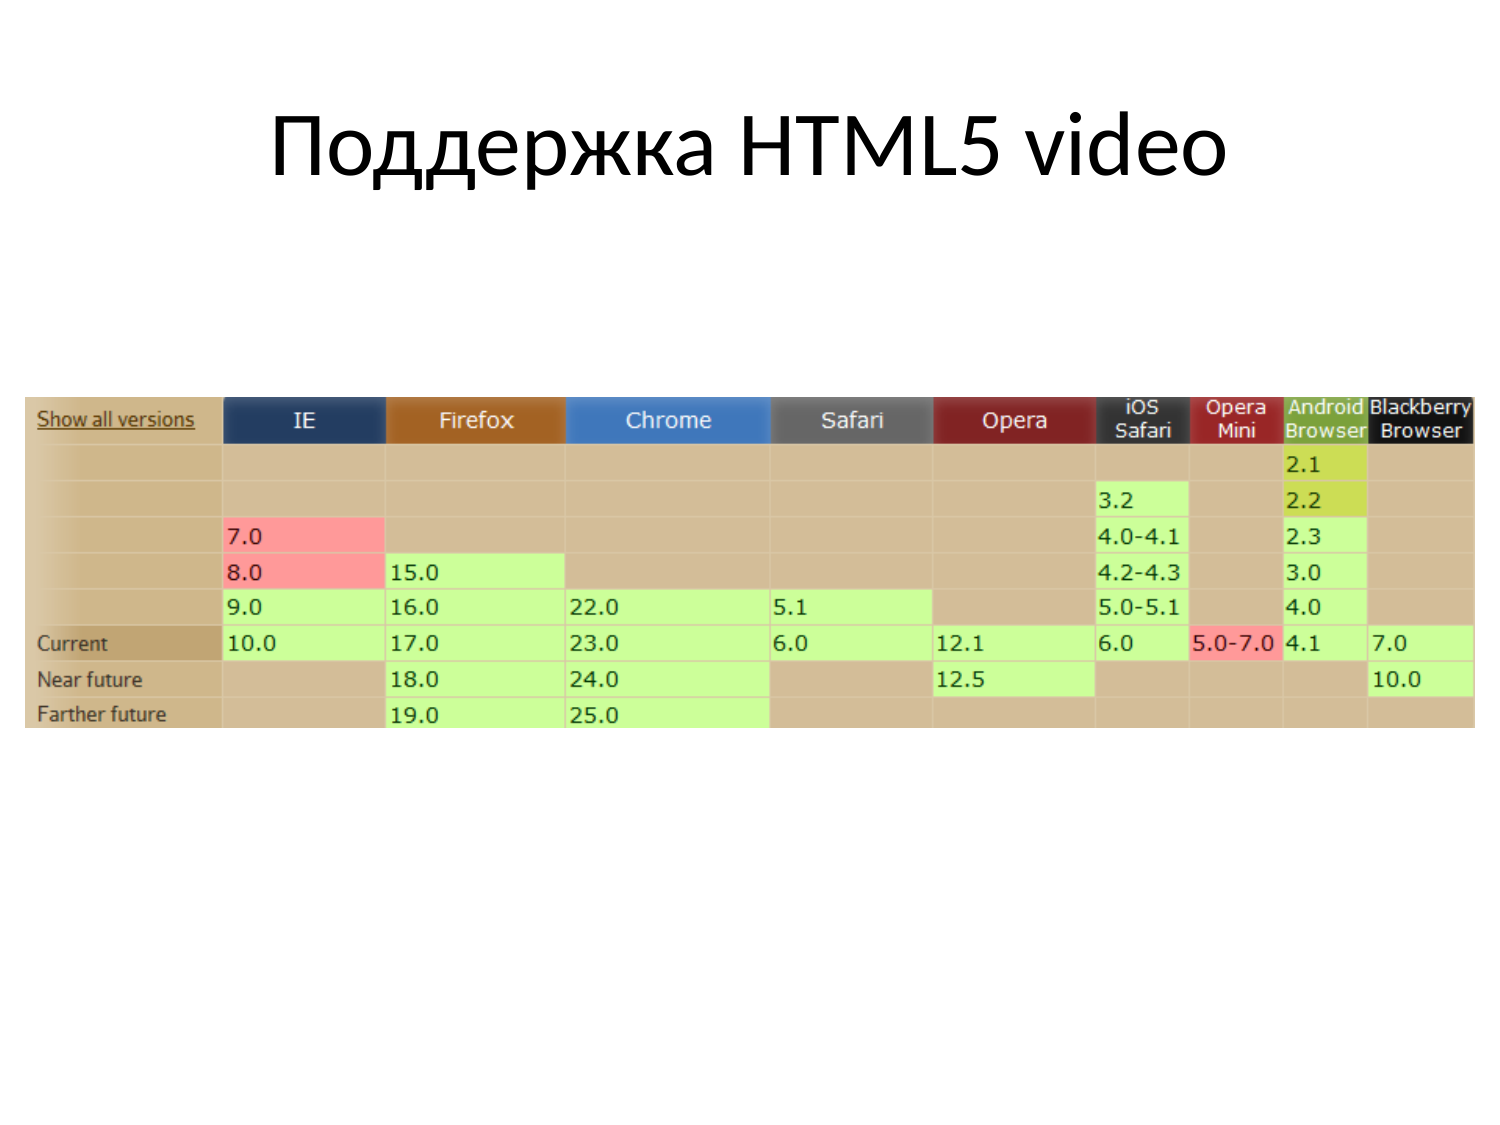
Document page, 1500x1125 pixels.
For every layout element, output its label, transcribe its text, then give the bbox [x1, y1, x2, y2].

picture [25, 397, 1475, 728]
title Поддержка HTML5 video [75, 45, 1425, 233]
